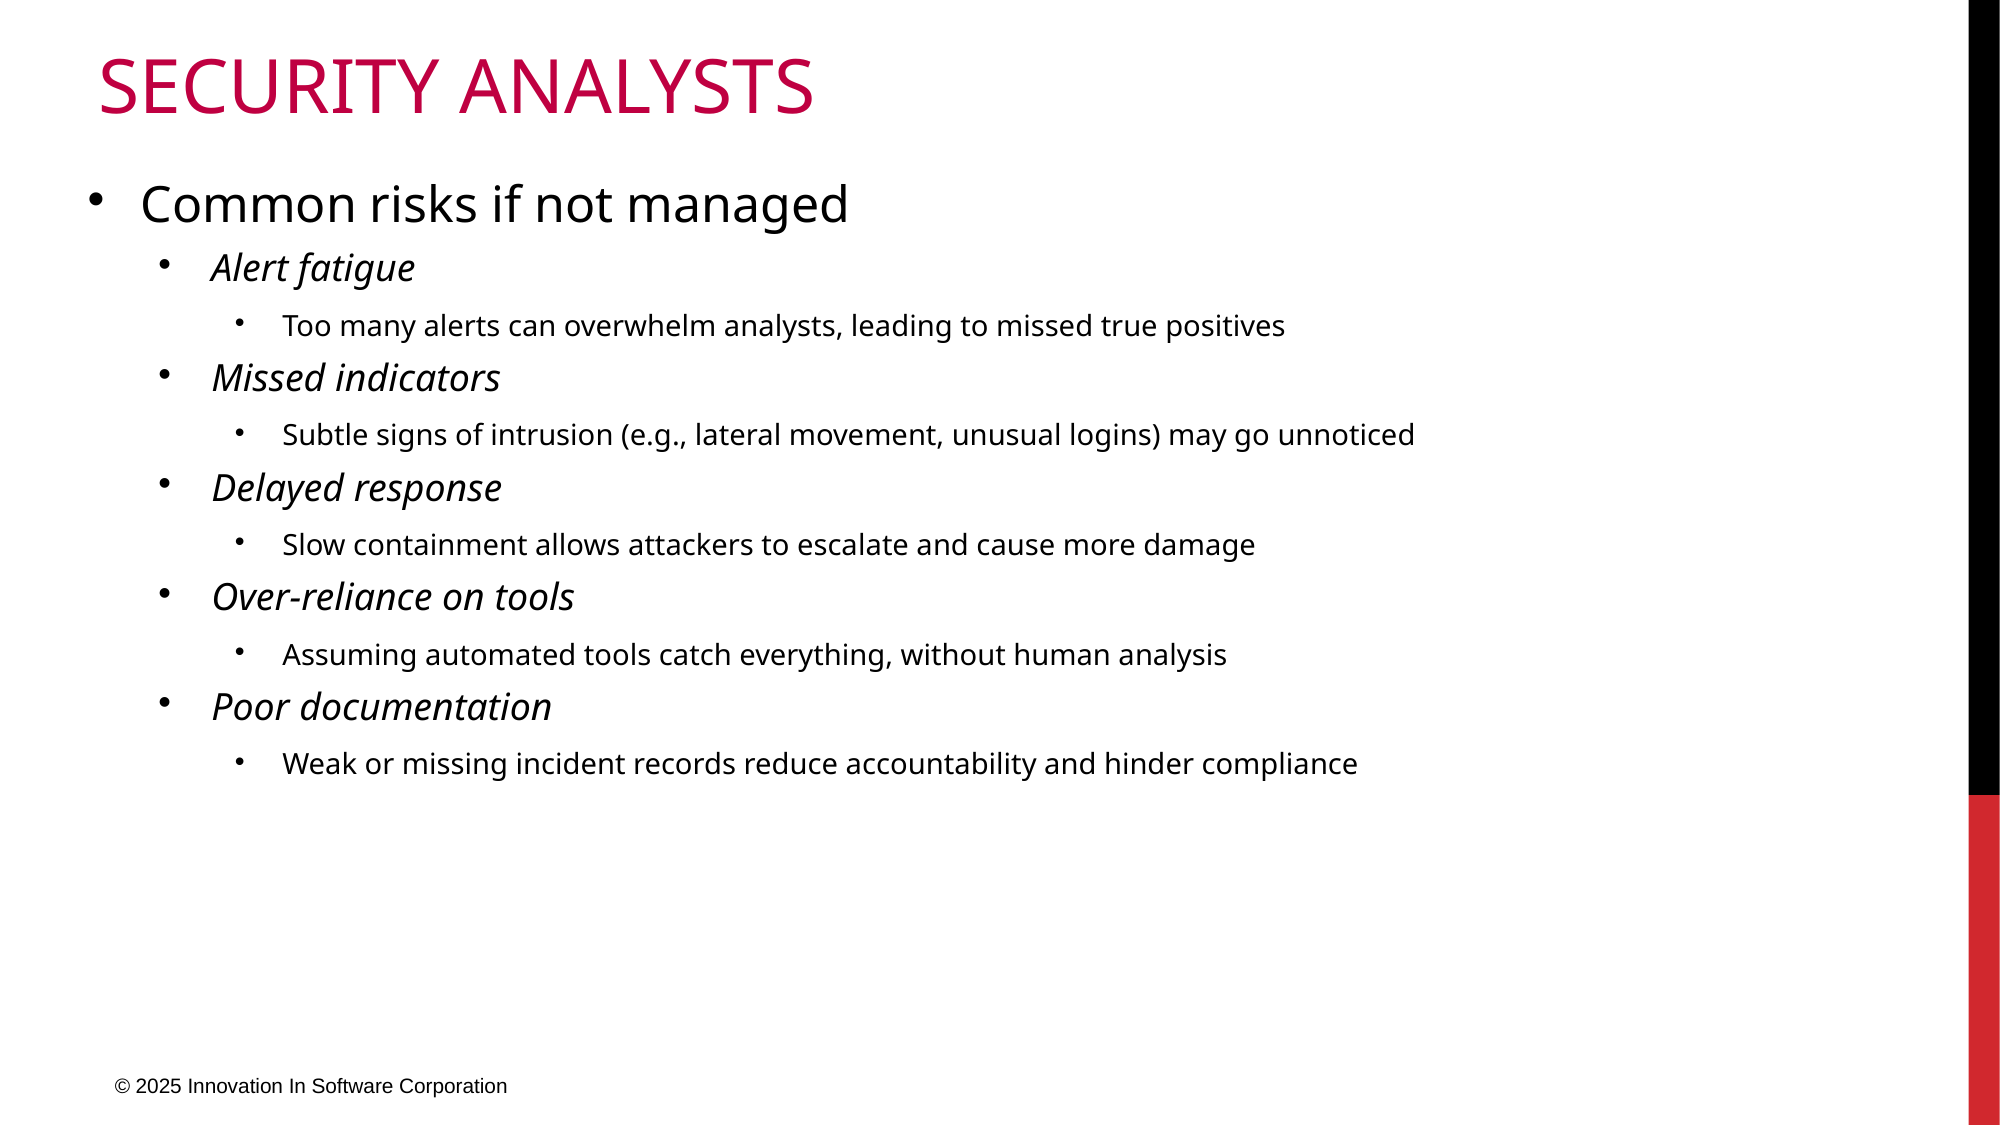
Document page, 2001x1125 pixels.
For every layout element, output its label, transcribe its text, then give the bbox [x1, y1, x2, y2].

footer © 2025 Innovation In Software Corporation [99, 1065, 850, 1112]
list Common risks if not managed Alert fatigue Too many alerts can overwhelm analysts, leading to missed true positives Missed indicators Subtle signs of intrusion (e.g., lateral movement, unusual logins) may go unnoticed Delayed response Slow containment allows attackers to escalate and cause more damage Over-reliance on tools Assuming automated tools catch everything, without human analysis Poor documentation Weak or missing incident records reduce accountability and hinder compliance [69, 172, 1874, 1001]
title Security Analysts [98, 0, 2000, 186]
